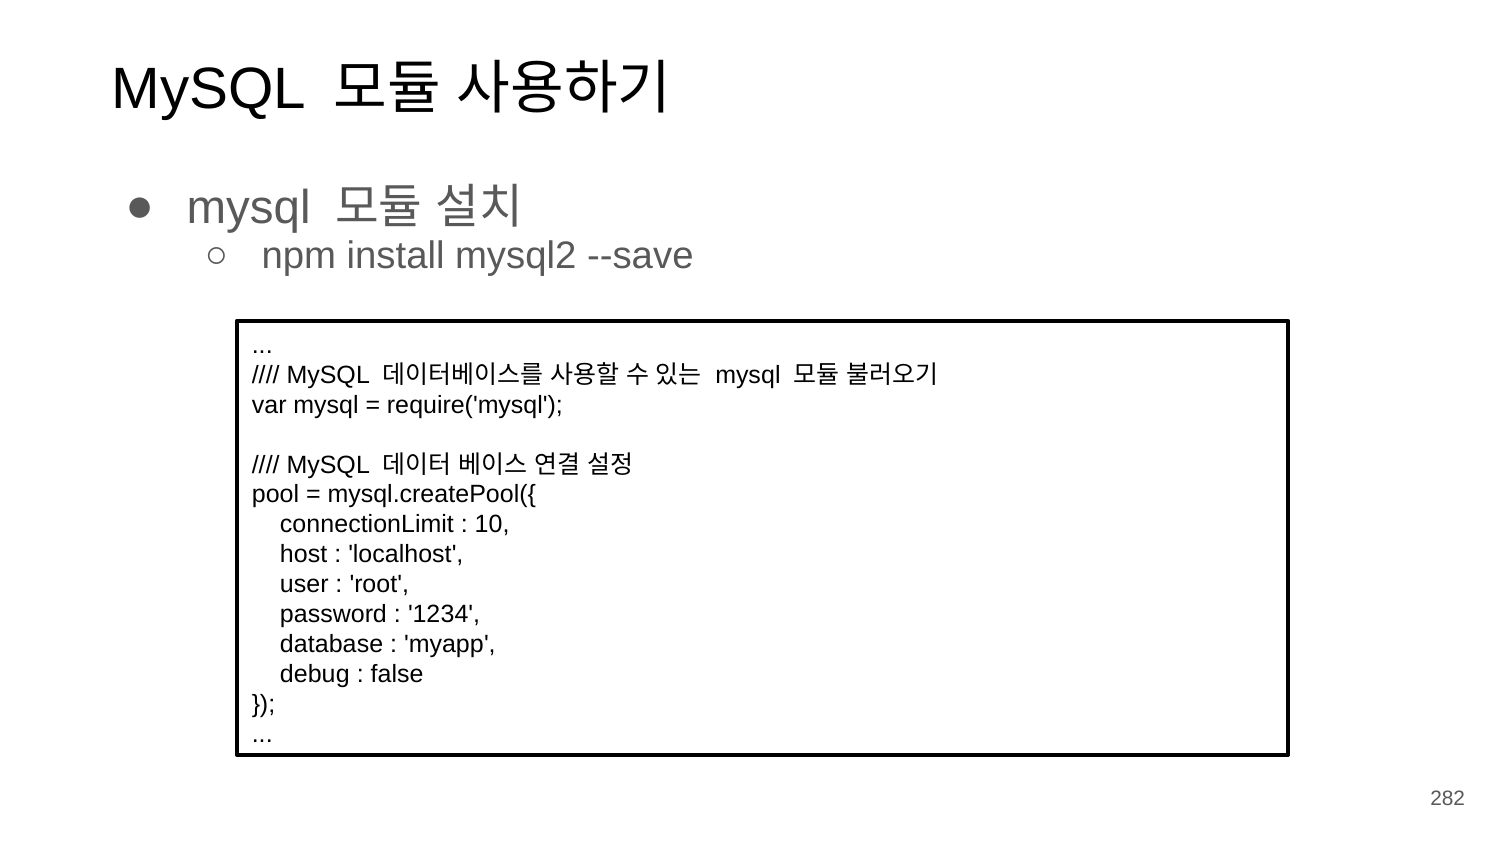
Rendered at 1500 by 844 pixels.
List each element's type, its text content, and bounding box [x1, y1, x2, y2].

slide_number 282 [1389, 764, 1480, 830]
list mysql 모듈 설치 npm install mysql2 --save [96, 164, 1447, 307]
text_box ... //// MySQL 데이터베이스를 사용할 수 있는 mysql 모듈 불러오기 var mysql = require('mysql'); //// MySQL 데이터 베이스 연결 설정 pool = mysql.createPool({ connectionLimit : 10, host : 'localhost', user : 'root', password : '1234', database : 'myapp', debug : false }); ... [236, 320, 1288, 755]
title MySQL 모듈 사용하기 [96, 35, 1500, 151]
